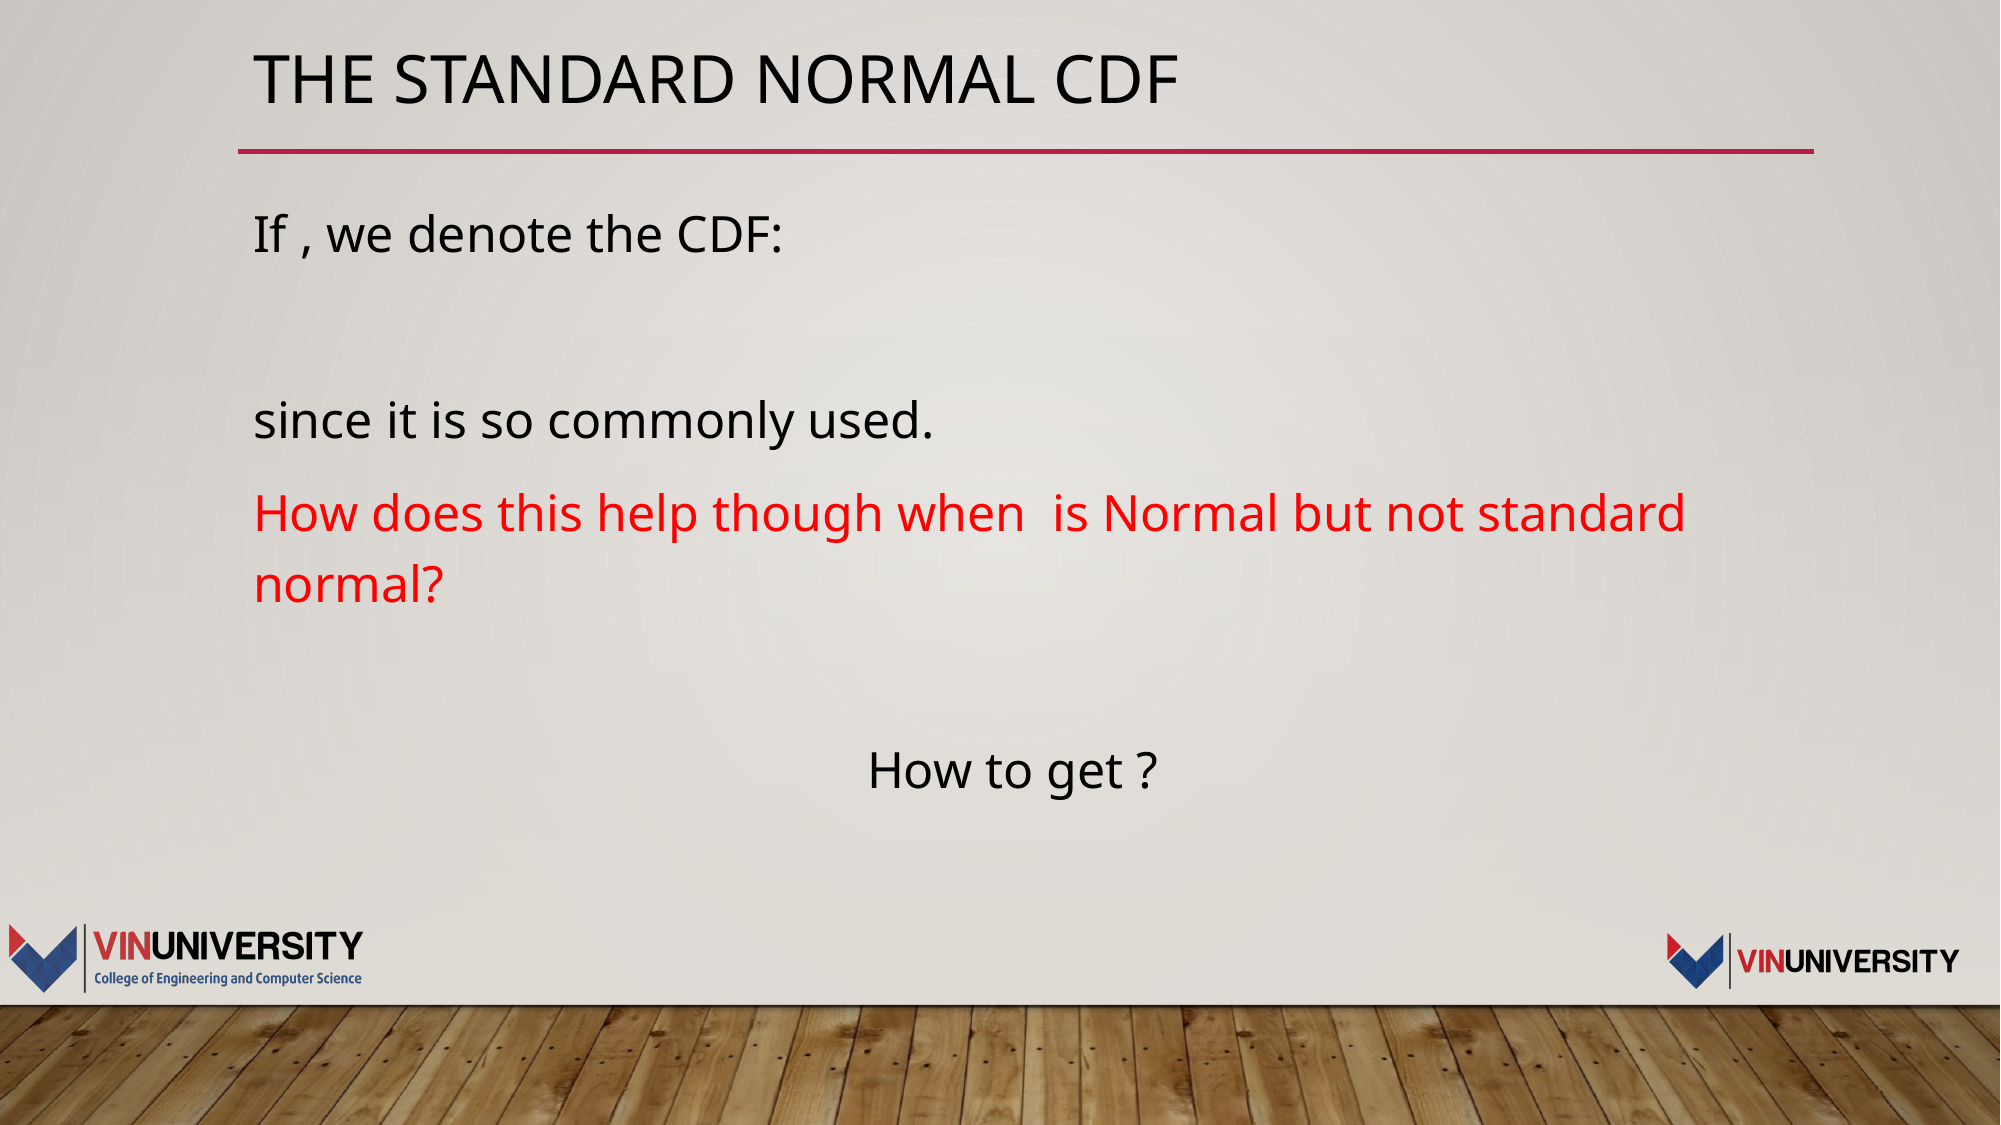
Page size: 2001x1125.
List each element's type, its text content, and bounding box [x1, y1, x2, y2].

picture [9, 924, 377, 998]
picture [0, 1005, 2000, 1125]
title The STANDARD NORMAL CDF [238, 38, 1814, 137]
picture [1667, 933, 1960, 989]
